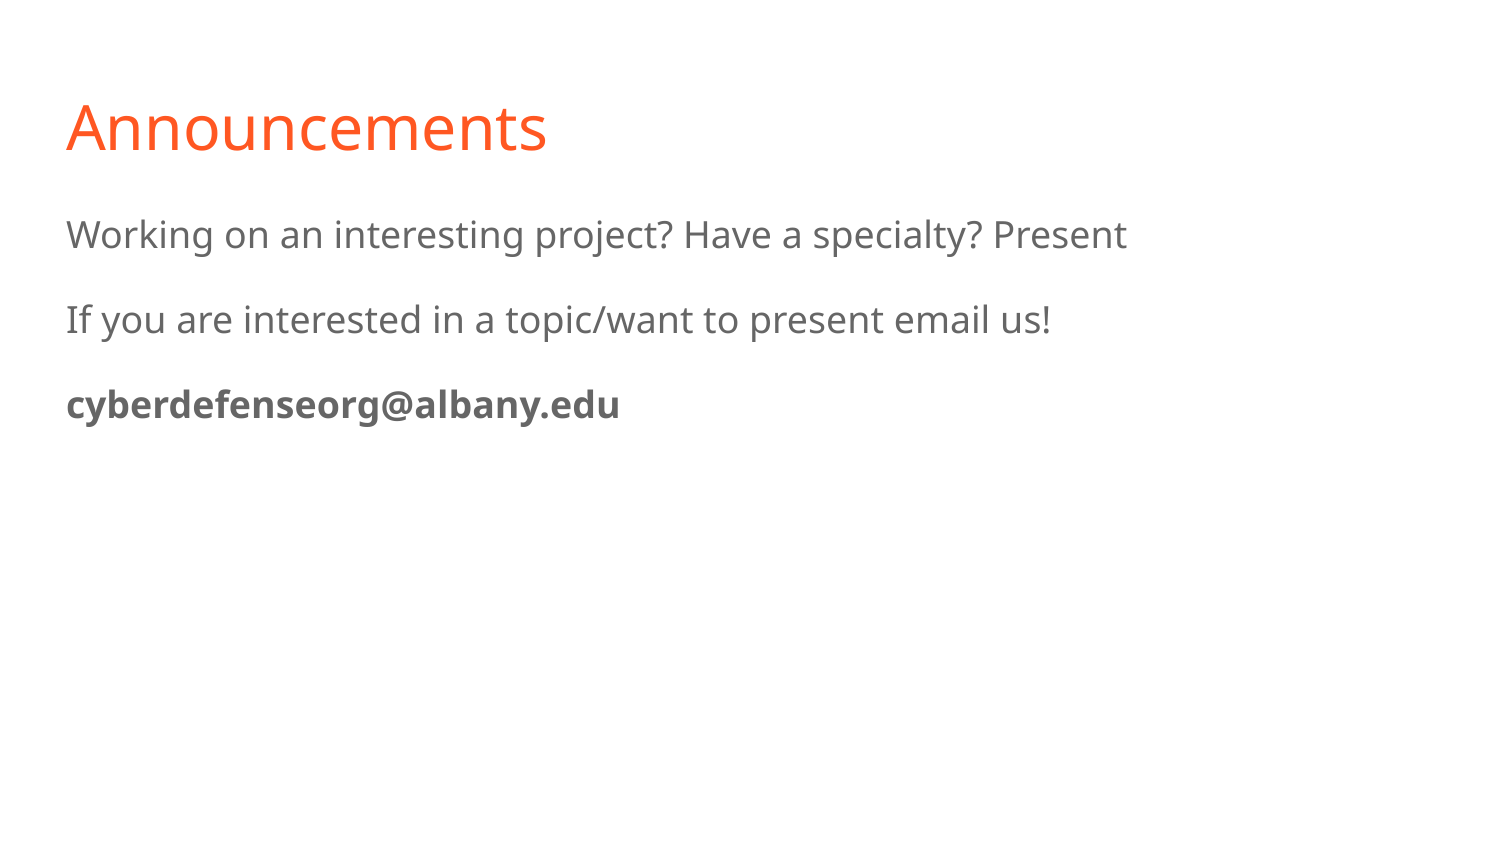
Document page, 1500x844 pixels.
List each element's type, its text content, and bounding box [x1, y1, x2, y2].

title Announcements [51, 72, 1449, 167]
list Working on an interesting project? Have a specialty? Present If you are interested in a topic/want to present email us! cyberdefenseorg@albany.edu [51, 189, 1449, 750]
